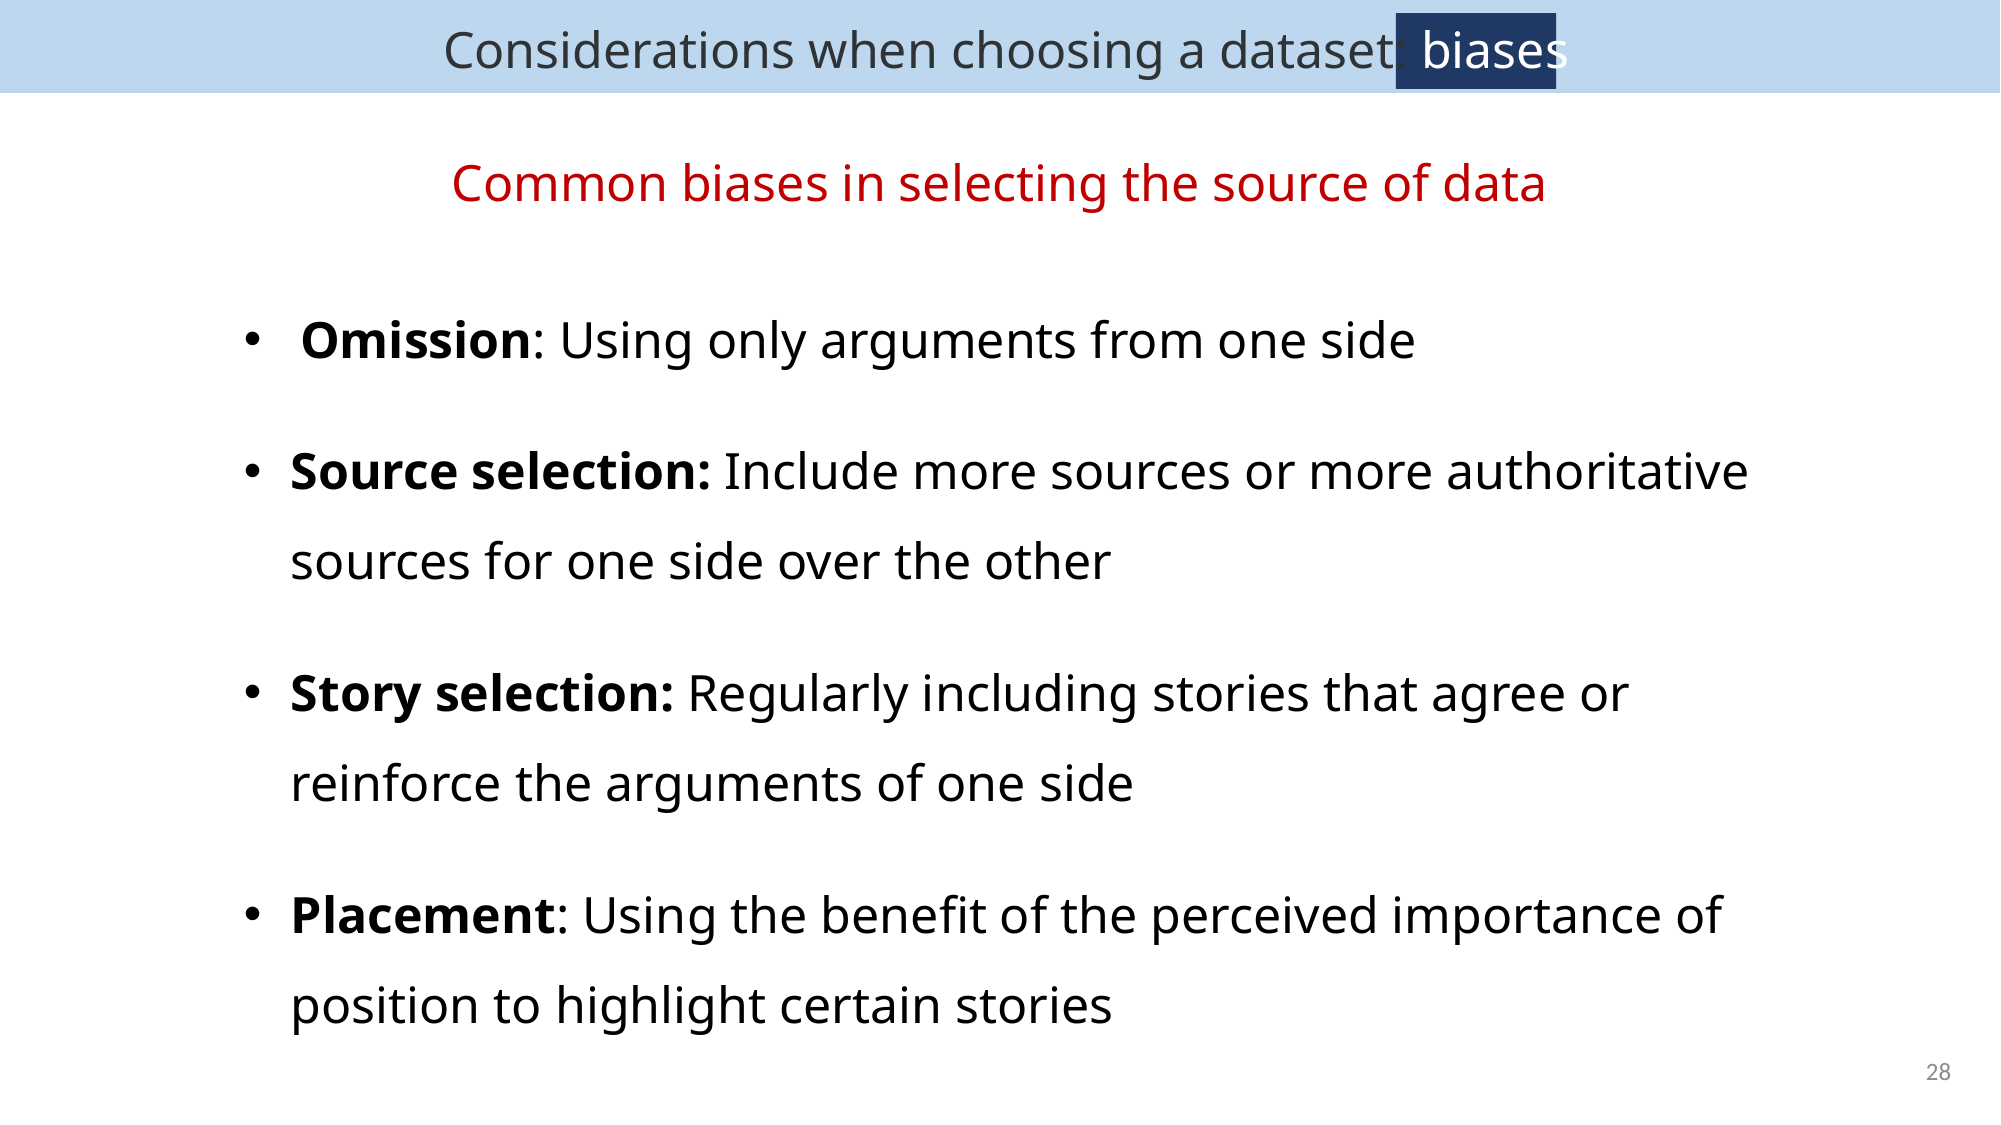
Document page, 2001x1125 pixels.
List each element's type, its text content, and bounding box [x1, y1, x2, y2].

slide_number 28 [1883, 1040, 1967, 1101]
text_box Considerations when choosing a dataset: biases [254, 10, 1759, 86]
text_box Common biases in selecting the source of data [247, 143, 1752, 219]
text_box [1395, 86, 1557, 90]
text_box [0, 0, 2000, 94]
text_box Omission: Using only arguments from one side Source selection: Include more sources or more authoritative sources for one side over the other Story selection: Regularly including stories that agree or reinforce the arguments of one side Placement: Using the benefit of the perceived importance of position to highlight certain stories [154, 270, 1846, 1041]
